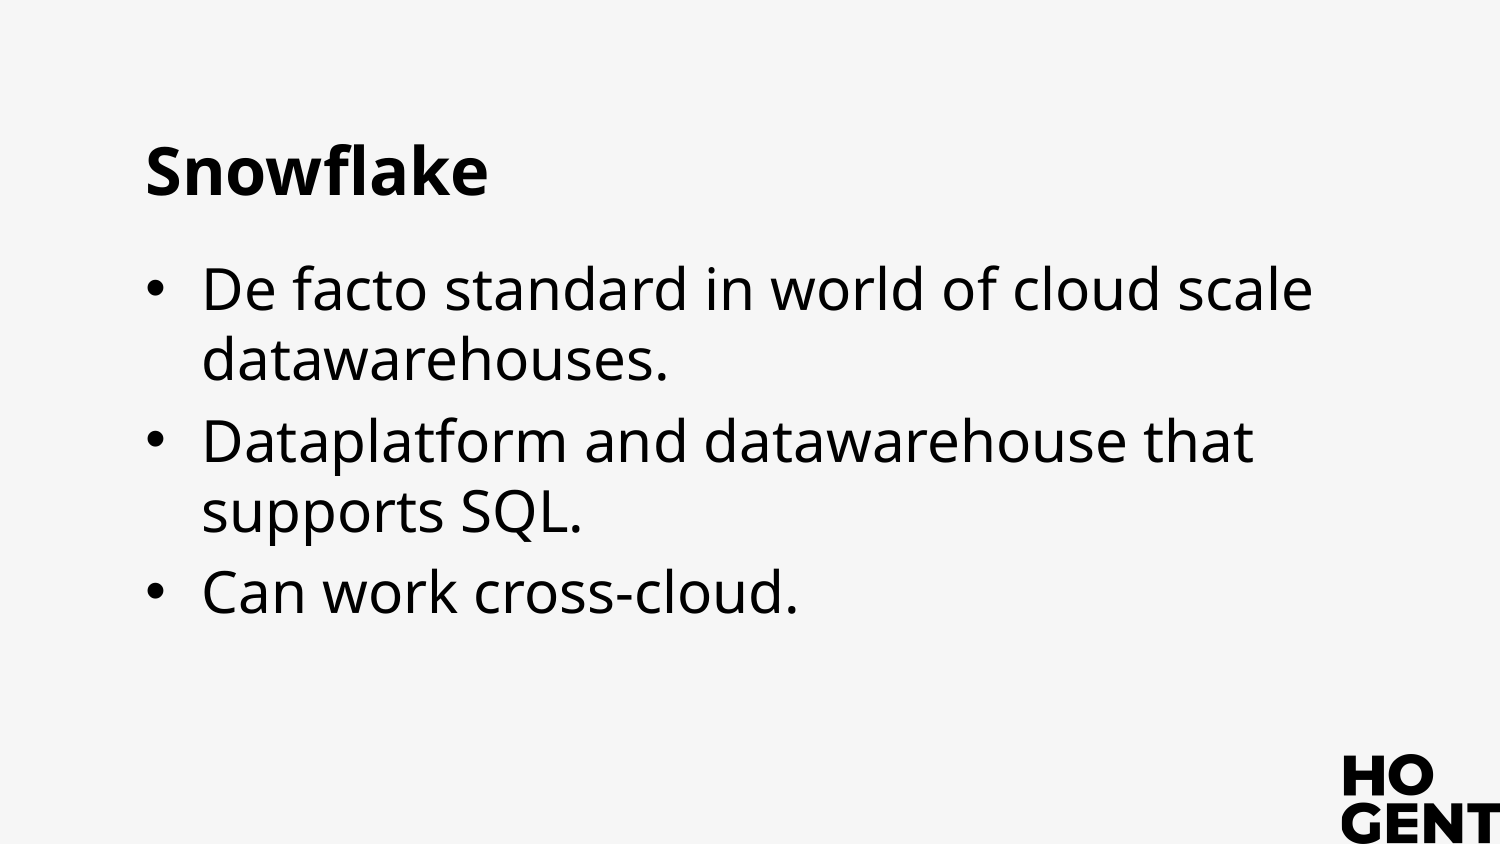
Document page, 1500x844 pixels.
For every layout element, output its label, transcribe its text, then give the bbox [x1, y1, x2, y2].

list De facto standard in world of cloud scale datawarehouses. Dataplatform and datawarehouse that supports SQL. Can work cross-cloud. [130, 245, 1481, 682]
title Snowflake [130, 121, 1170, 223]
